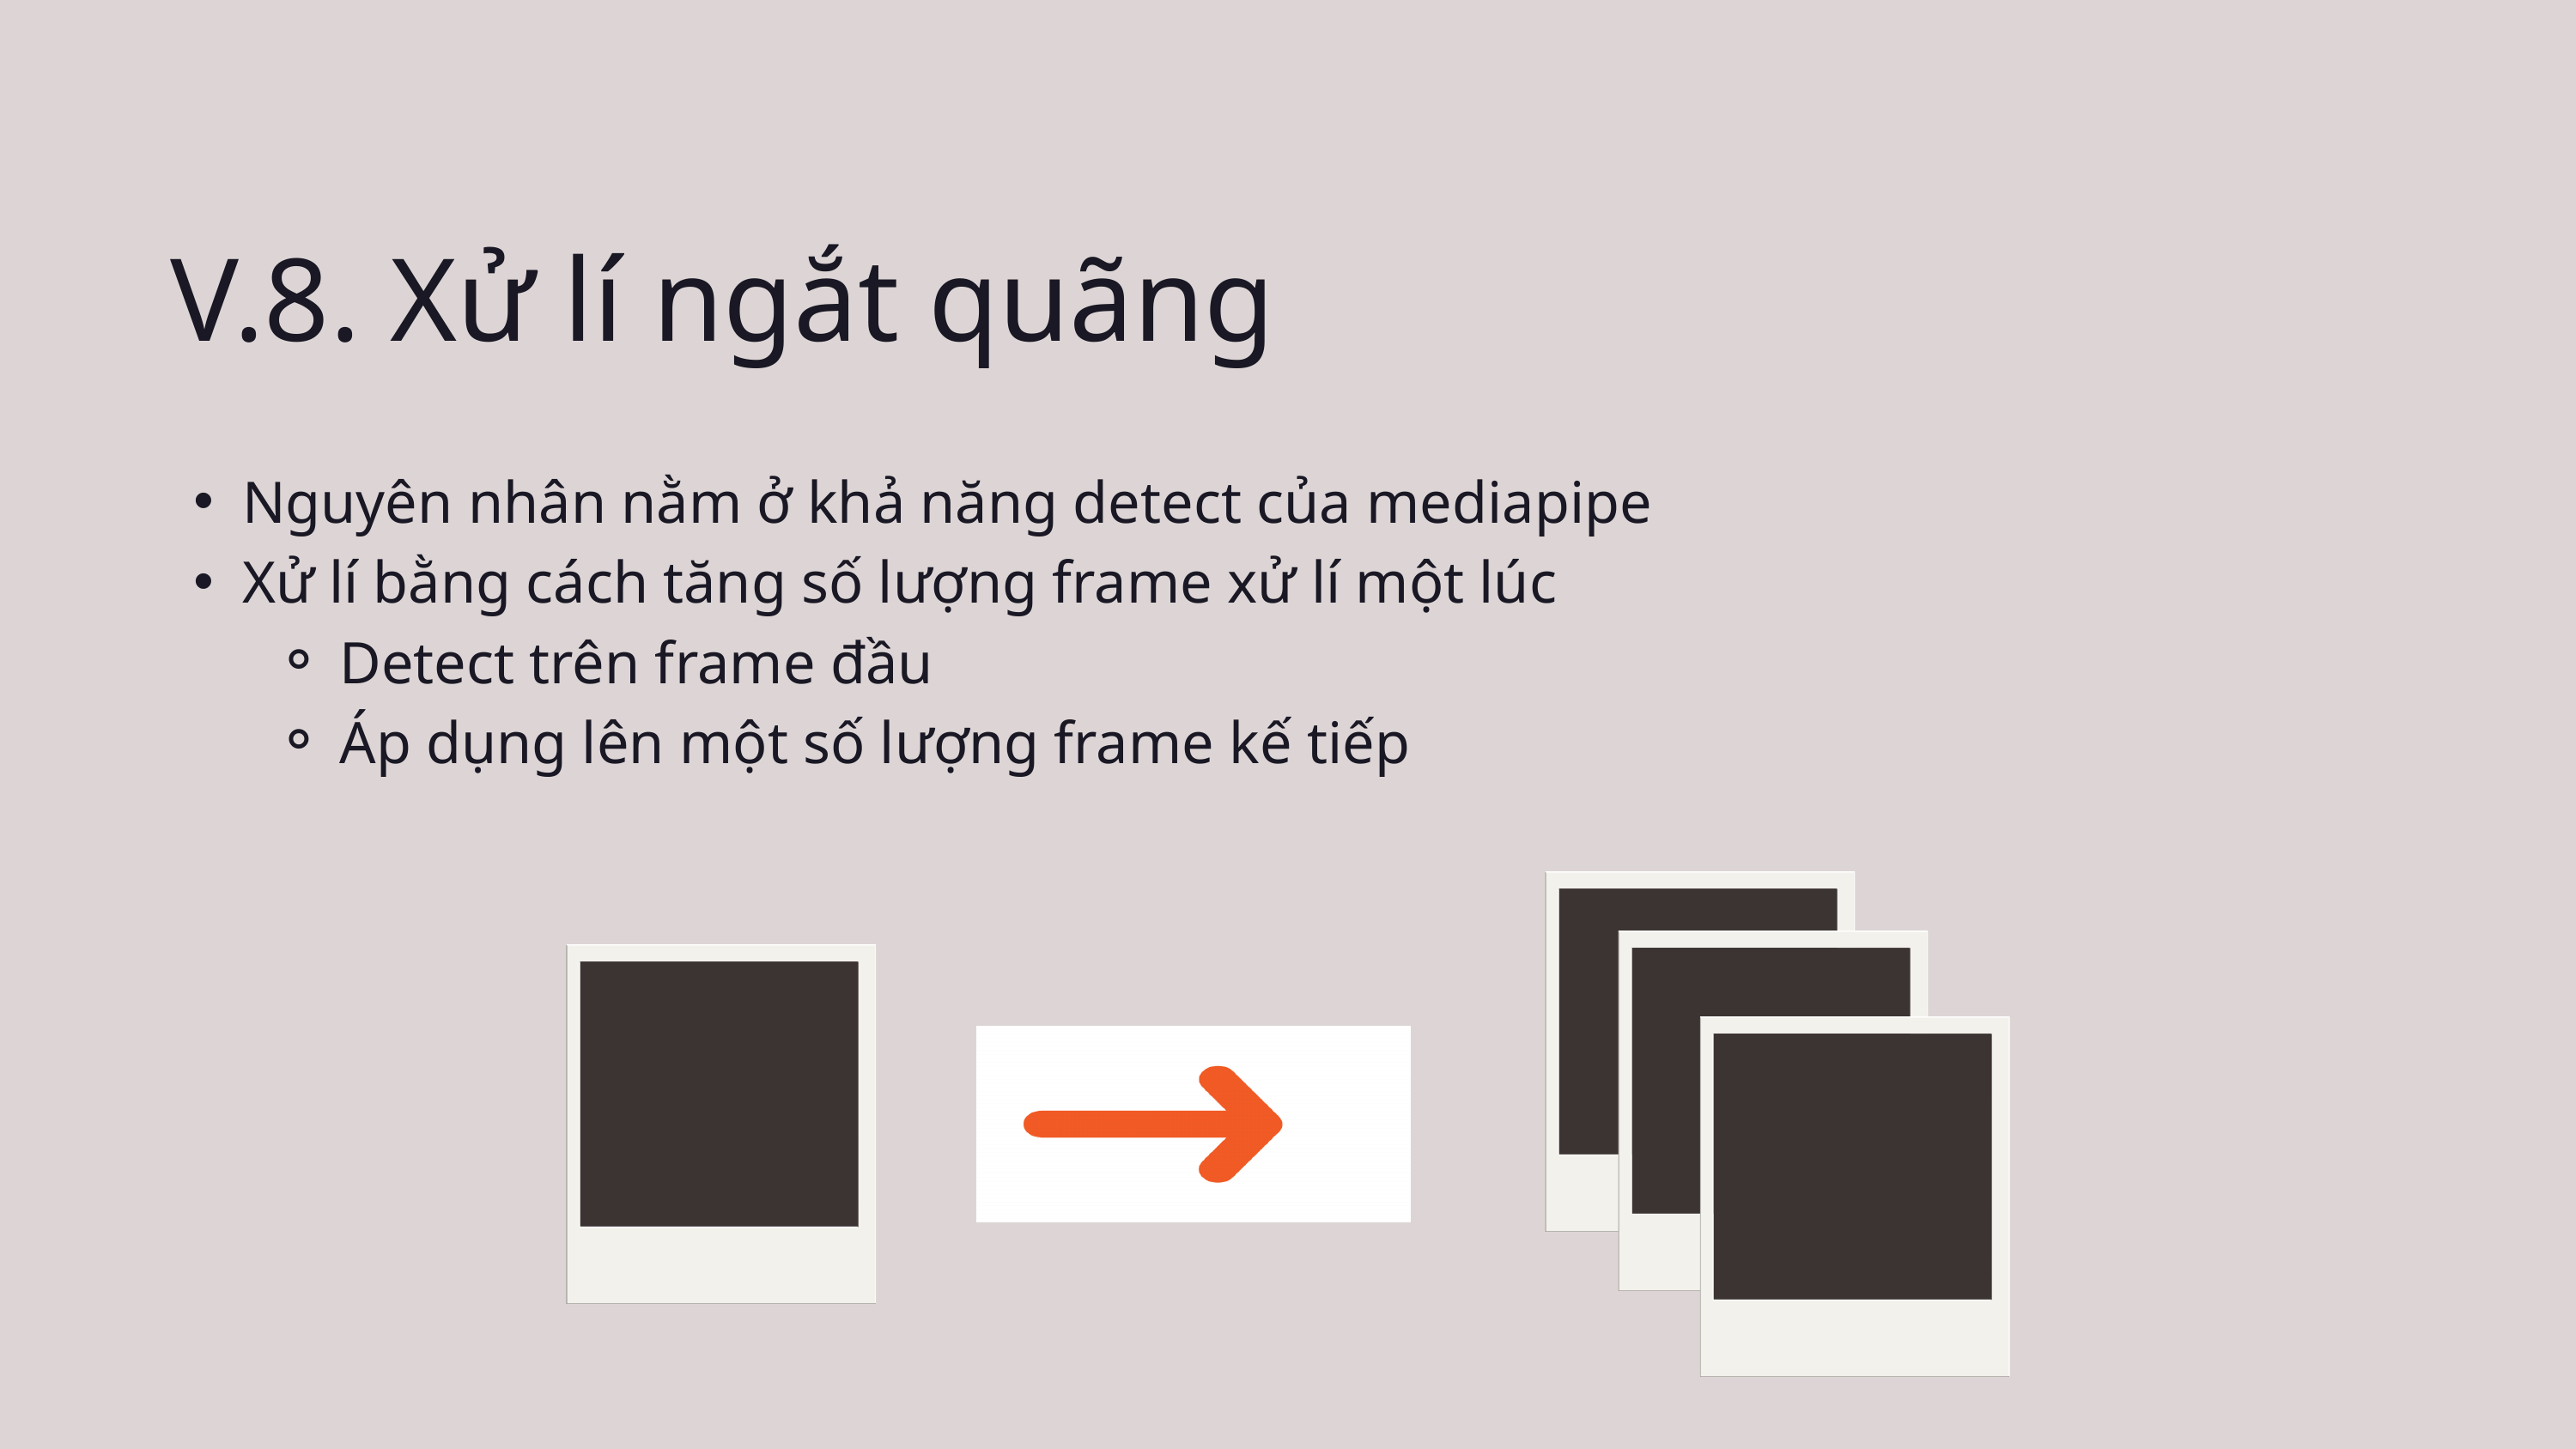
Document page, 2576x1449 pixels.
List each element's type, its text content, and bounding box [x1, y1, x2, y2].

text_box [565, 871, 2010, 1377]
text_box Nguyên nhân nằm ở khả năng detect của mediapipe Xử lí bằng cách tăng số lượng frame xử lí một lúc Detect trên frame đầu Áp dụng lên một số lượng frame kế tiếp [144, 454, 2405, 775]
text_box V.8. Xử lí ngắt quãng [170, 203, 2525, 365]
